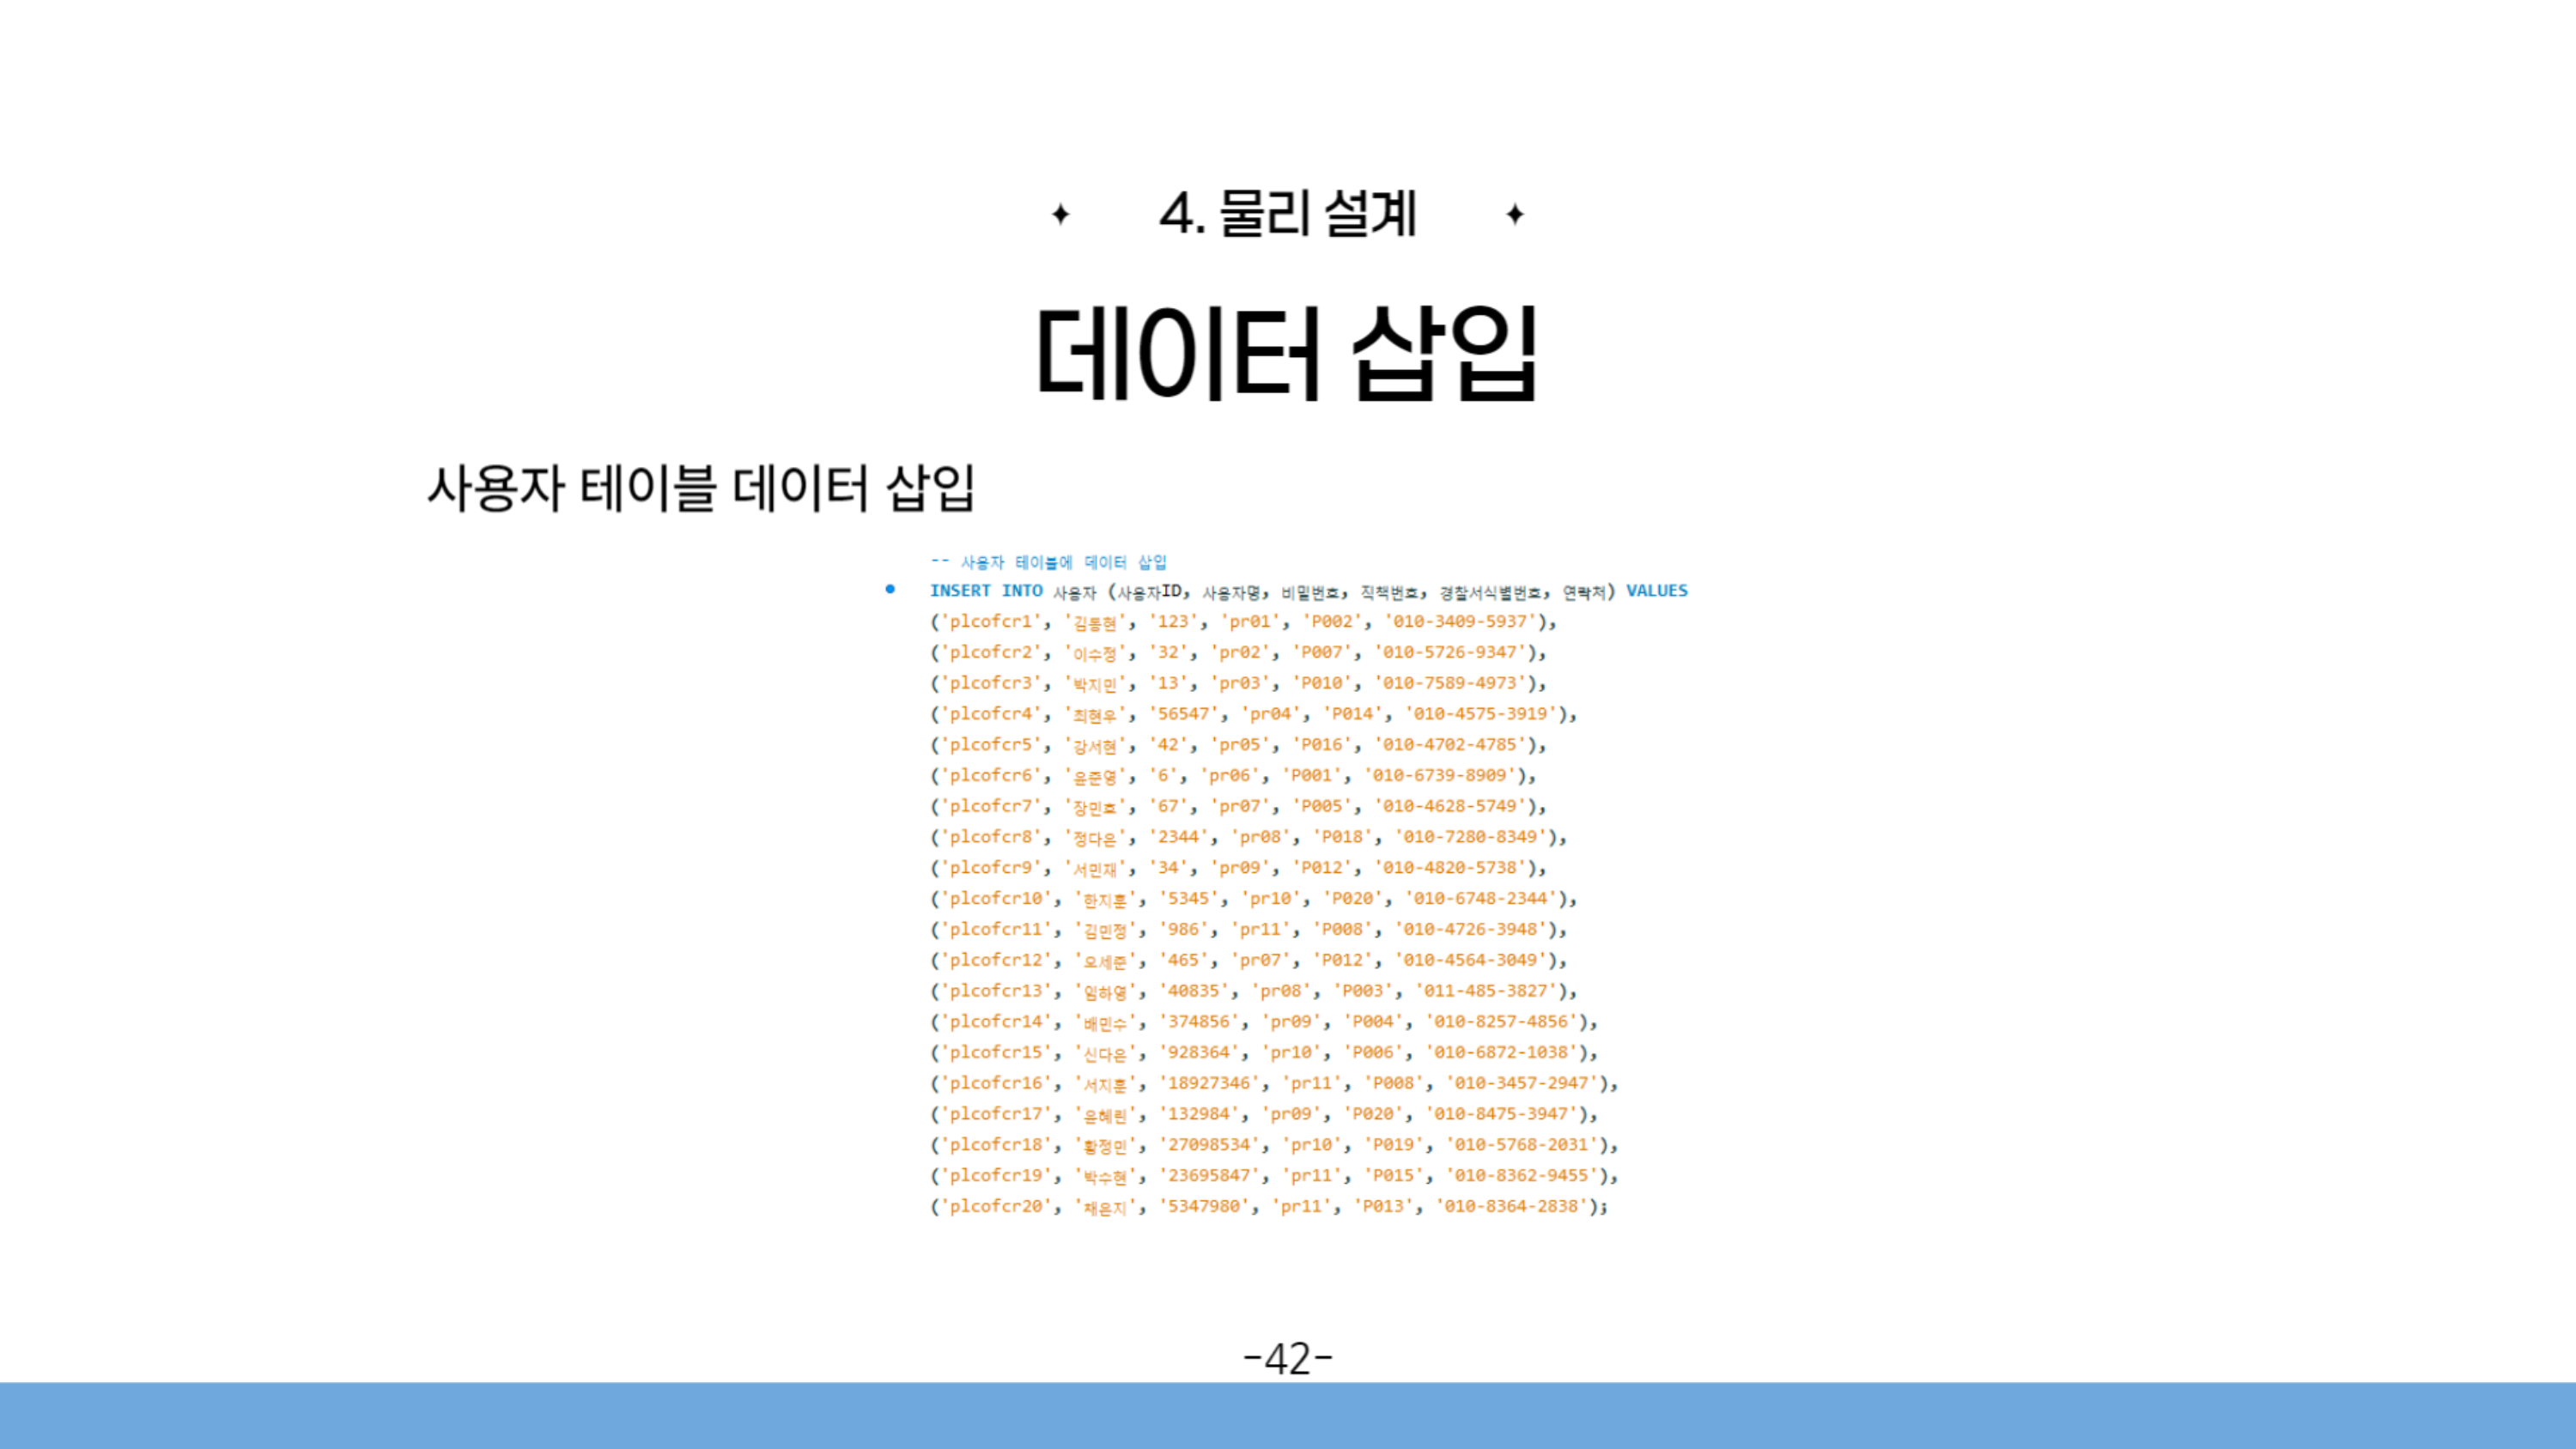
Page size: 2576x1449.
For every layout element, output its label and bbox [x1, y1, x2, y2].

picture [313, 459, 1090, 521]
picture [1015, 293, 1562, 409]
picture [1041, 185, 1534, 242]
picture [0, 1337, 2576, 1449]
picture [877, 545, 1699, 1234]
